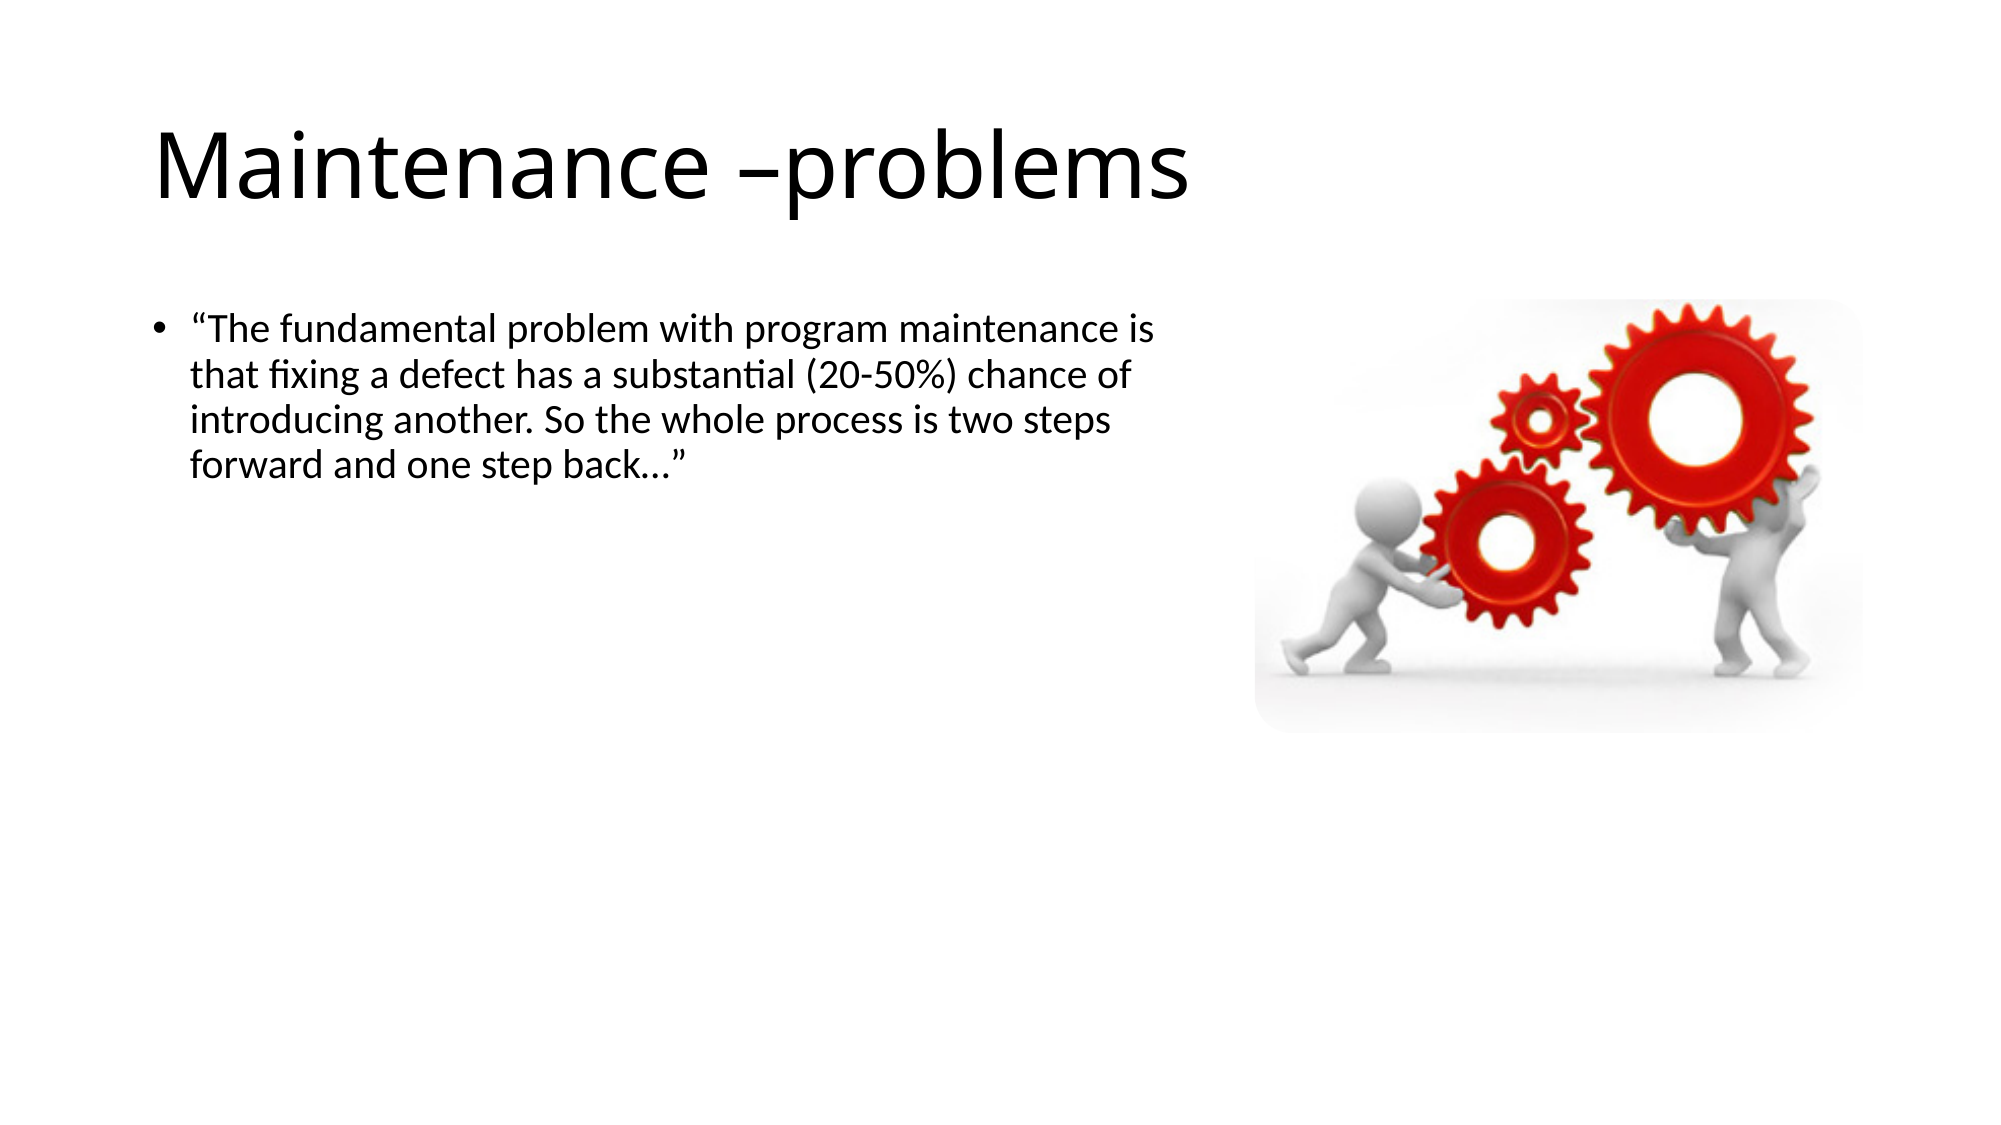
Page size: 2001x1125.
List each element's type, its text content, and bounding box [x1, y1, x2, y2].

picture [1254, 299, 1863, 733]
list “The fundamental problem with program maintenance is that fixing a defect has a substantial (20-50%) chance of introducing another. So the whole process is two steps forward and one step back…” [137, 299, 1229, 1125]
title Maintenance –problems [137, 59, 1863, 278]
